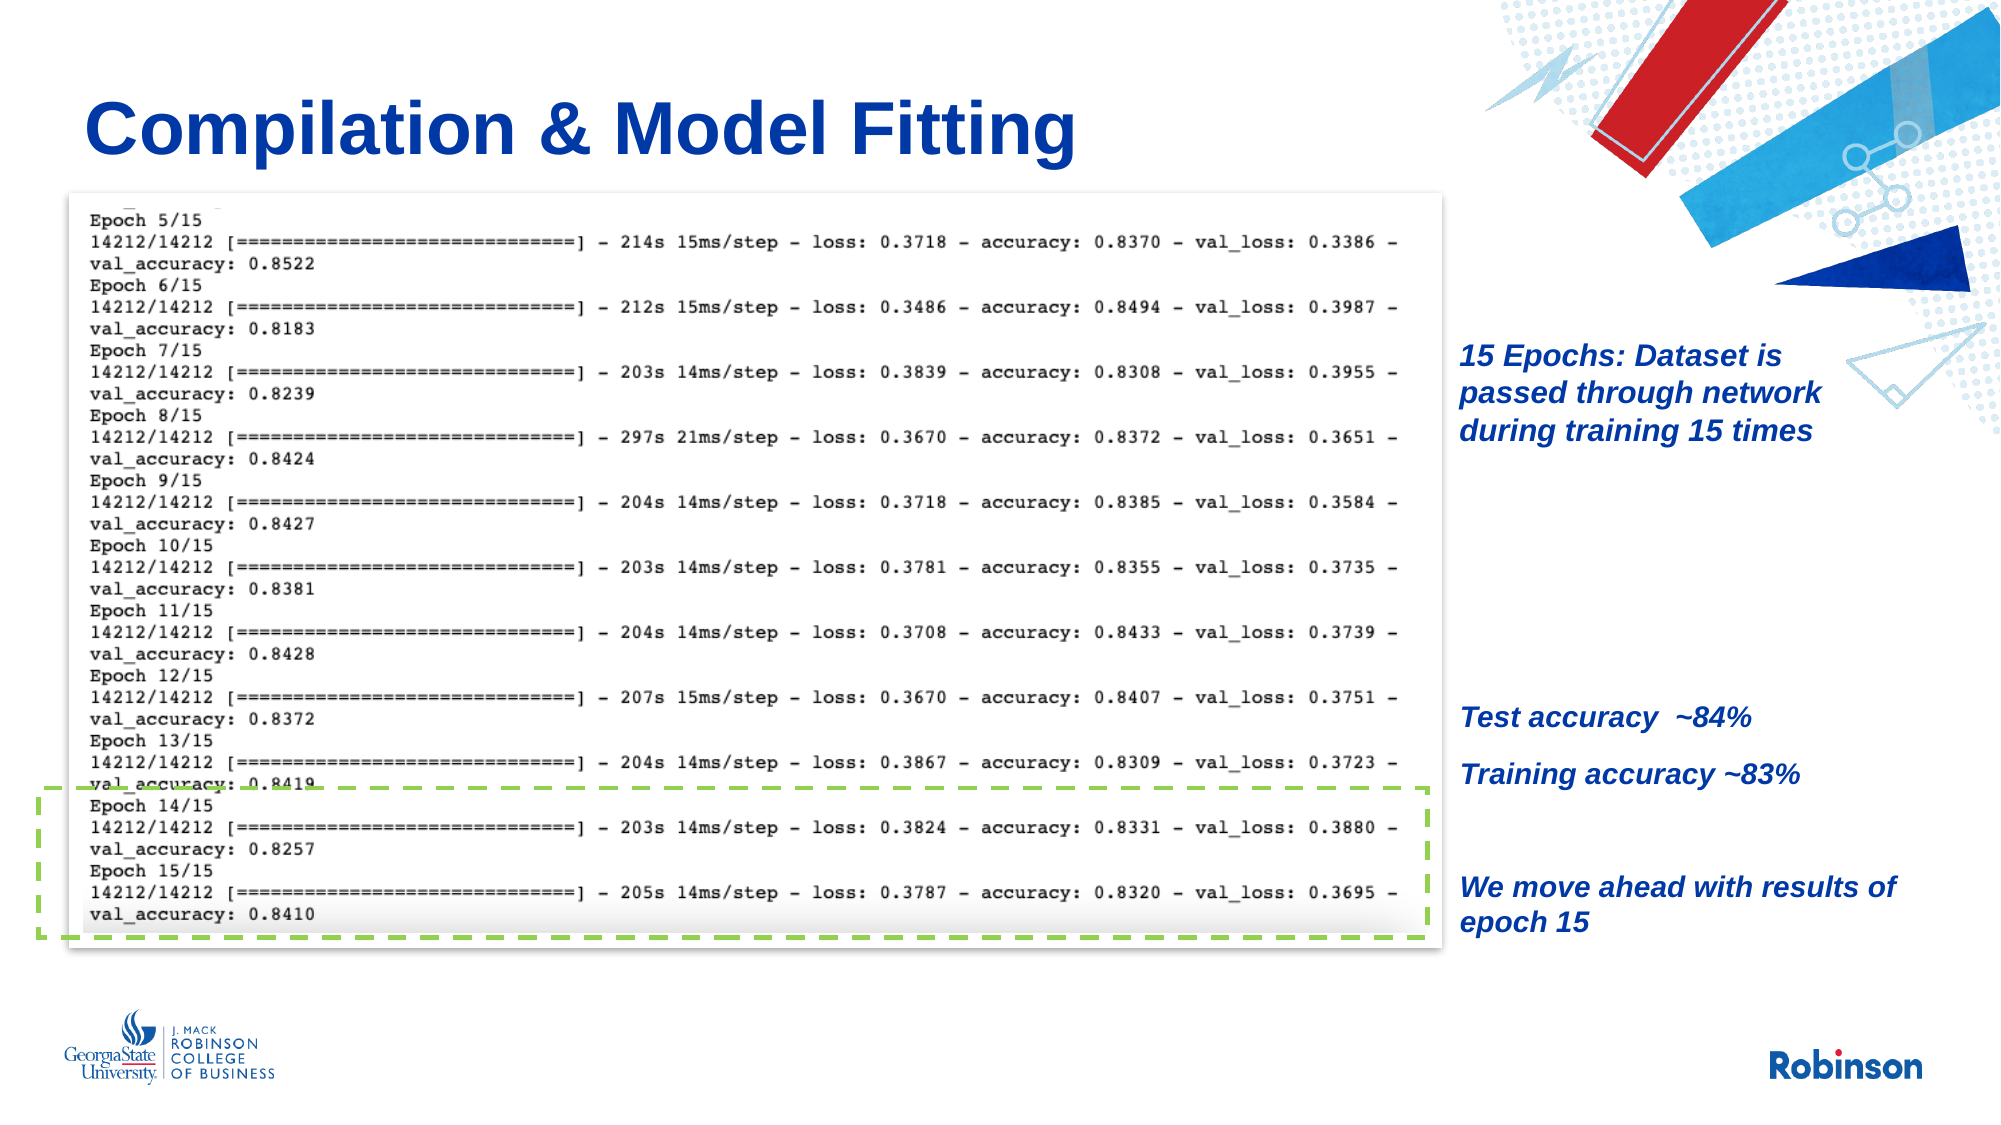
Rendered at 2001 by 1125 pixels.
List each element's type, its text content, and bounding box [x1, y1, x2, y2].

text_box 15 Epochs: Dataset is passed through network during training 15 times [1447, 327, 1847, 496]
text_box Test accuracy ~84% Training accuracy ~83% We move ahead with results of epoch 15 [1446, 690, 1917, 948]
picture [1471, 0, 2001, 491]
picture [83, 207, 1428, 934]
text_box [37, 787, 1428, 938]
picture [64, 1009, 274, 1085]
text_box Compilation & Model Fitting [65, 69, 1753, 204]
picture [1770, 1049, 1922, 1079]
